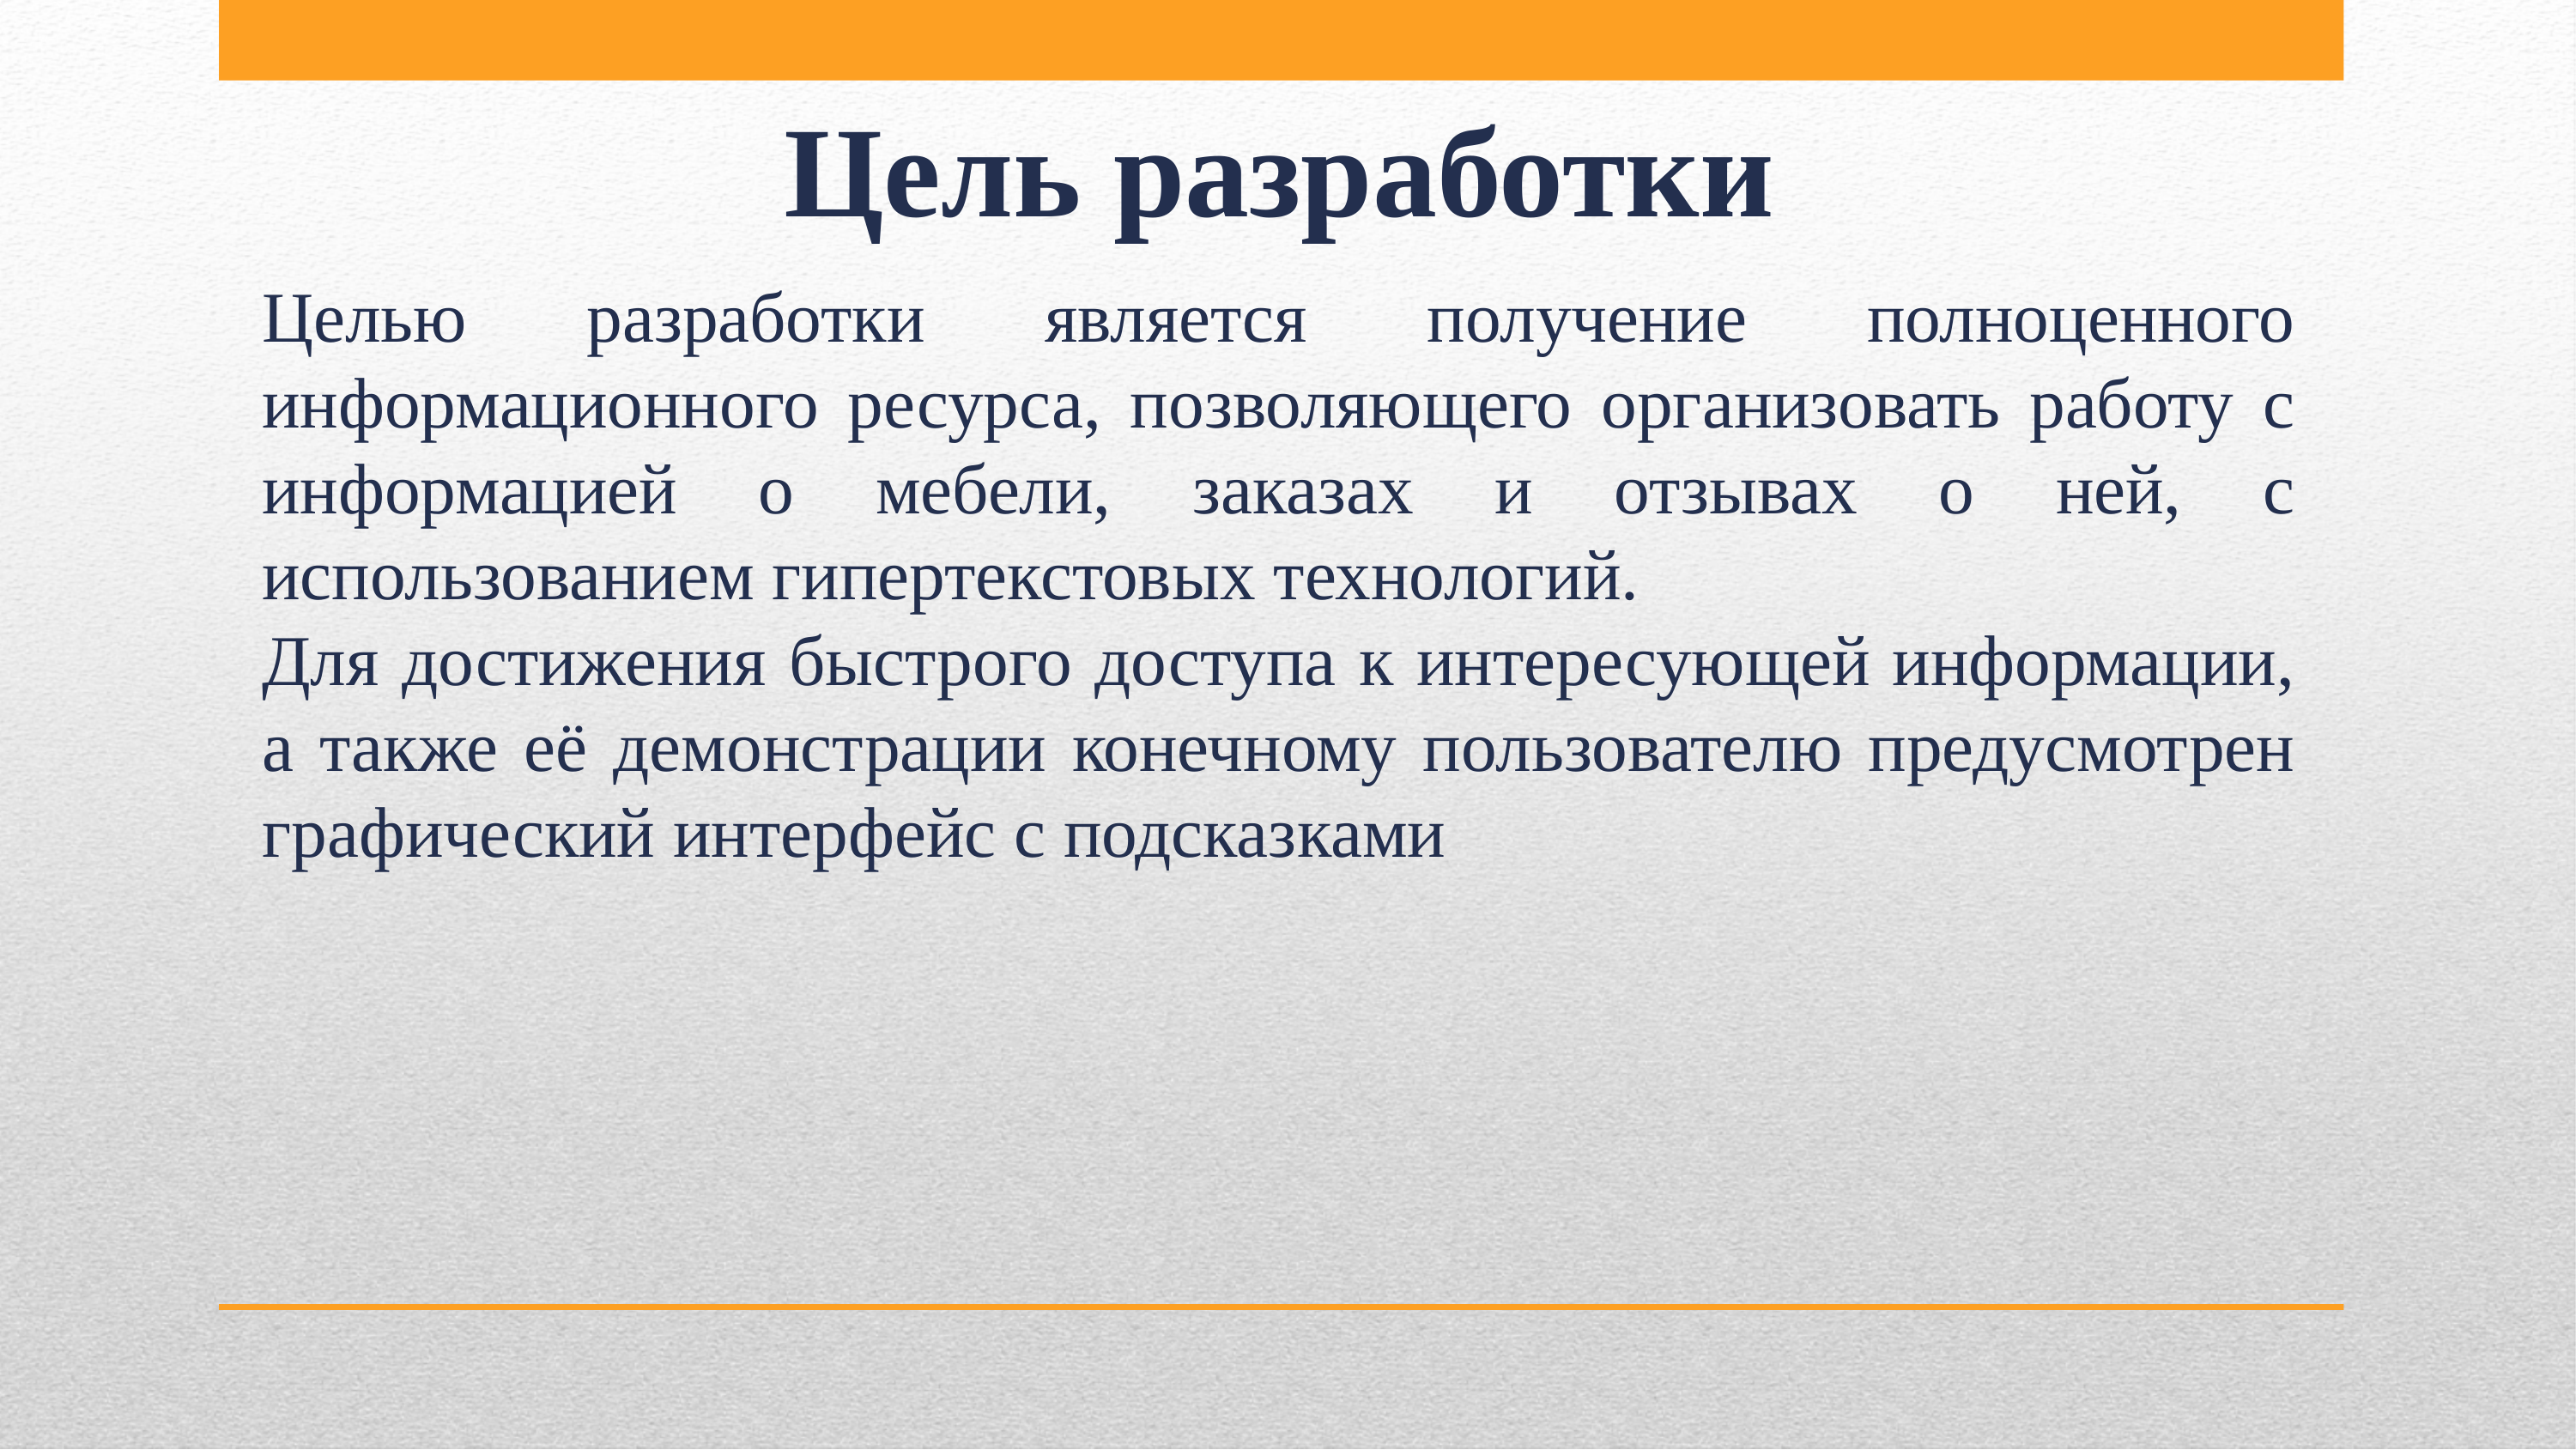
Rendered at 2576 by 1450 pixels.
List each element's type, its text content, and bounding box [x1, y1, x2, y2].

text_box Цель разработки [236, 75, 2323, 256]
text_box Целью разработки является получение полноценного информационного ресурса, позволяющего организовать работу с информацией о мебели, заказах и отзывах о ней, с использованием гипертекстовых технологий. Для достижения быстрого доступа к интересующей информации, а также её демонстрации конечному пользователю предусмотрен графический интерфейс с подсказками [236, 257, 2323, 884]
